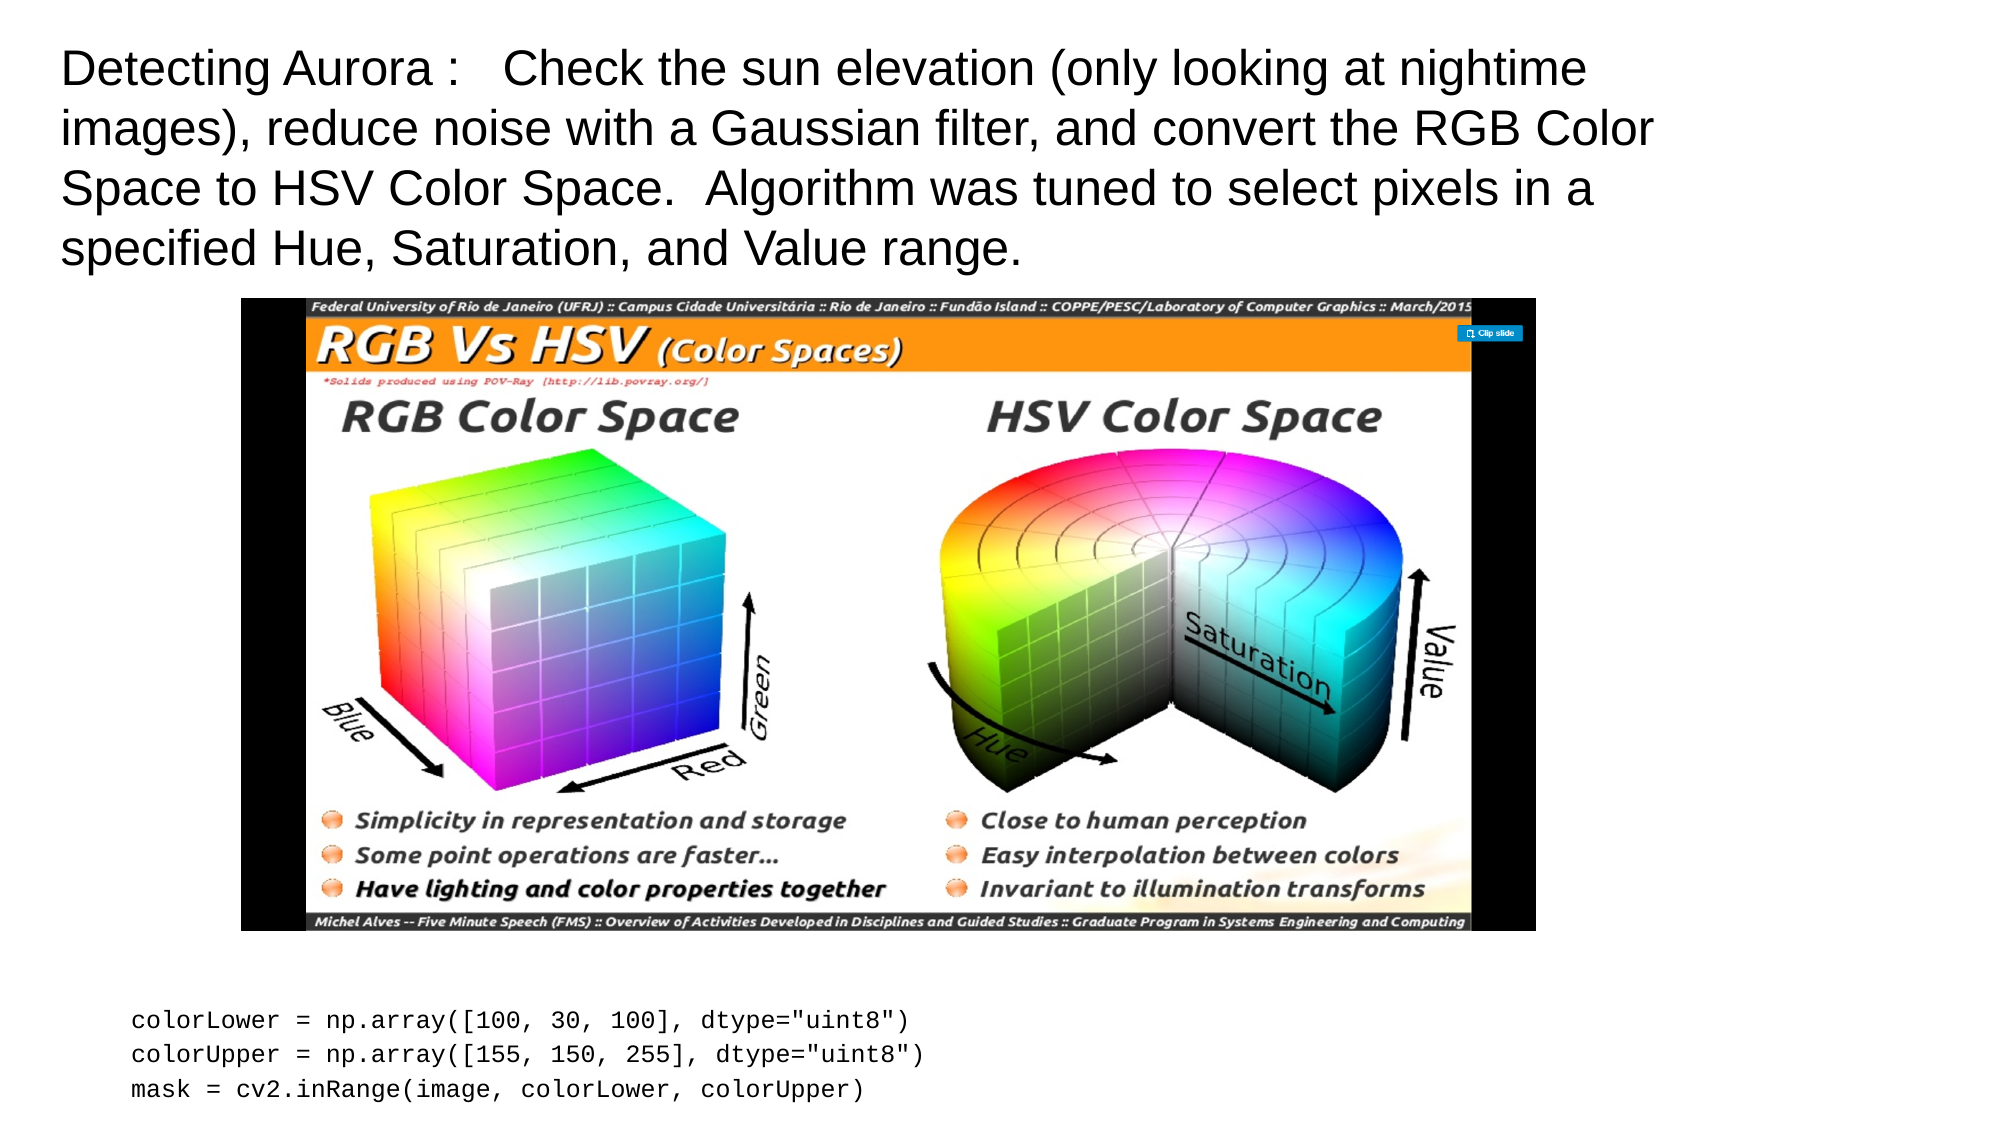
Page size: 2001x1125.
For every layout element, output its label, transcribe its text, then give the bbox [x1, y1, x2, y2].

text_box colorLower = np.array([100, 30, 100], dtype="uint8") colorUpper = np.array([155, 150, 255], dtype="uint8") mask = cv2.inRange(image, colorLower, colorUpper) [116, 983, 1780, 1108]
picture [241, 298, 1536, 931]
text_box Detecting Aurora : Check the sun elevation (only looking at nightime images), reduce noise with a Gaussian filter, and convert the RGB Color Space to HSV Color Space. Algorithm was tuned to select pixels in a specified Hue, Saturation, and Value range. [45, 20, 1789, 280]
